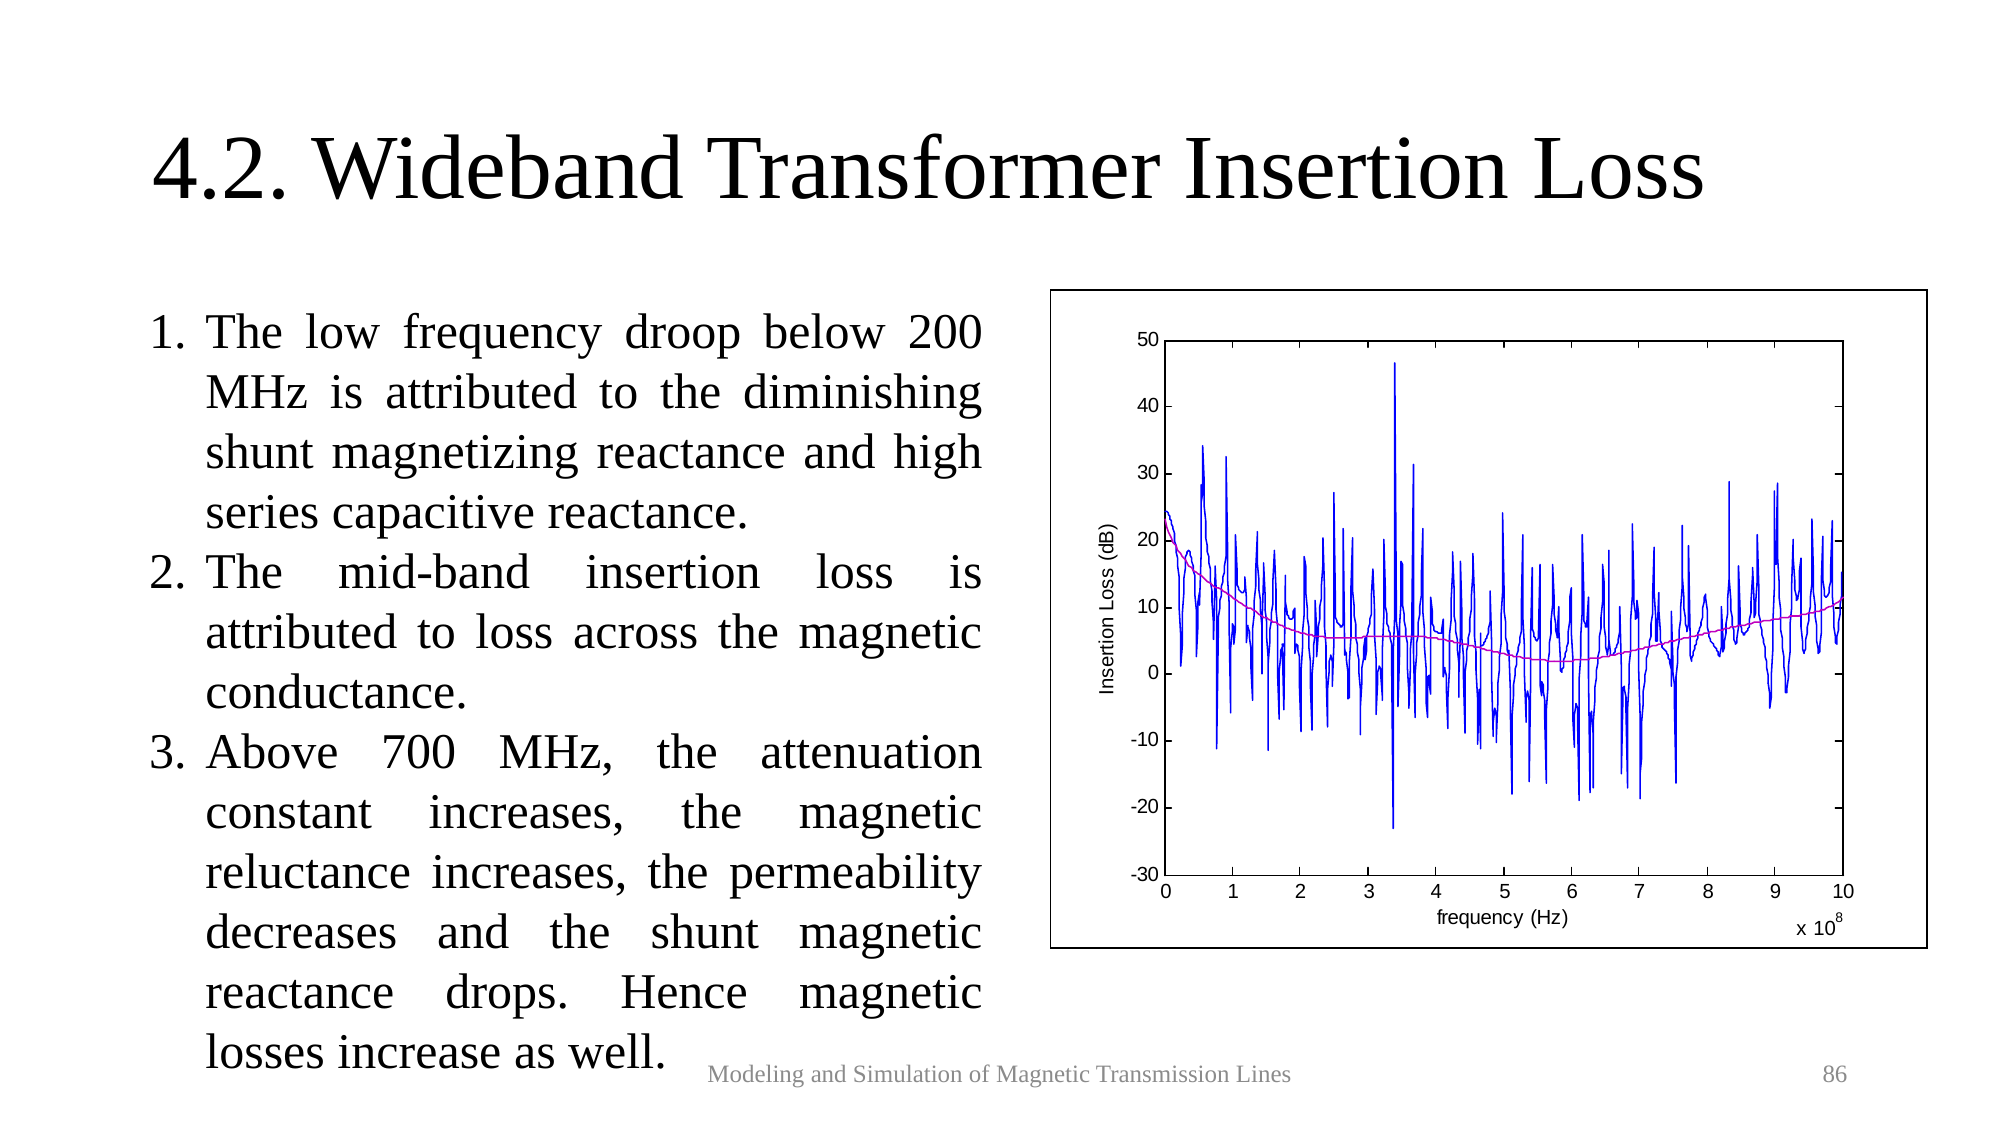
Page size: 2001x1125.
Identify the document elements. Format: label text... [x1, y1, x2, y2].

picture [1051, 290, 1927, 948]
text_box The low frequency droop below 200 MHz is attributed to the diminishing shunt magnetizing reactance and high series capacitive reactance. The mid-band insertion loss is attributed to loss across the magnetic conductance. Above 700 MHz, the attenuation constant increases, the magnetic reluctance increases, the permeability decreases and the shunt magnetic reactance drops. Hence magnetic losses increase as well. [134, 290, 998, 1086]
title 4.2. Wideband Transformer Insertion Loss [137, 59, 1863, 278]
slide_number 86 [1412, 1042, 1863, 1103]
footer Modeling and Simulation of Magnetic Transmission Lines [662, 1042, 1338, 1103]
